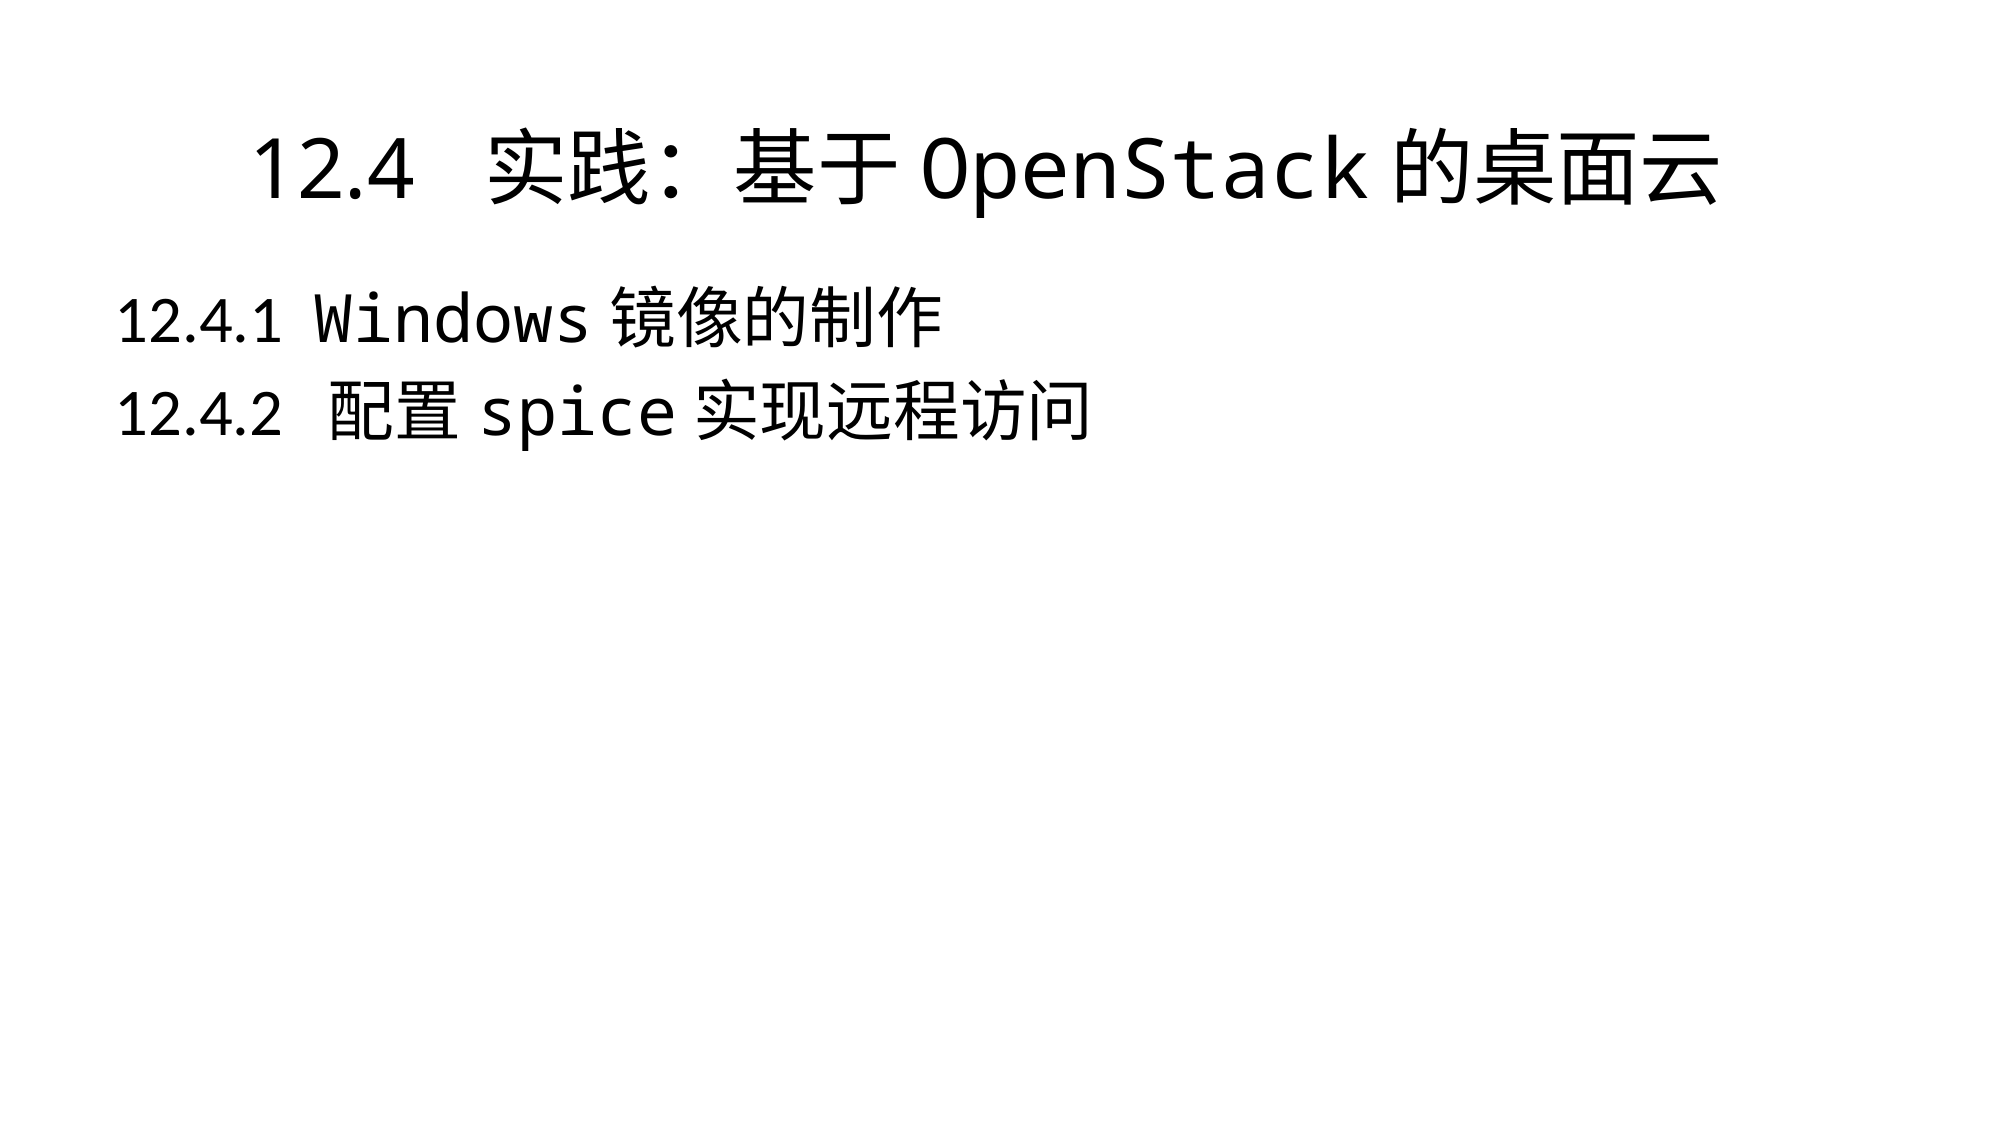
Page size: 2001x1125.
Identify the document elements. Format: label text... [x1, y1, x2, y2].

list 12.4.1 Windows镜像的制作 12.4.2 配置spice实现远程访问 [99, 277, 1900, 1058]
title 12.4 实践：基于OpenStack的桌面云 [137, 59, 1863, 277]
